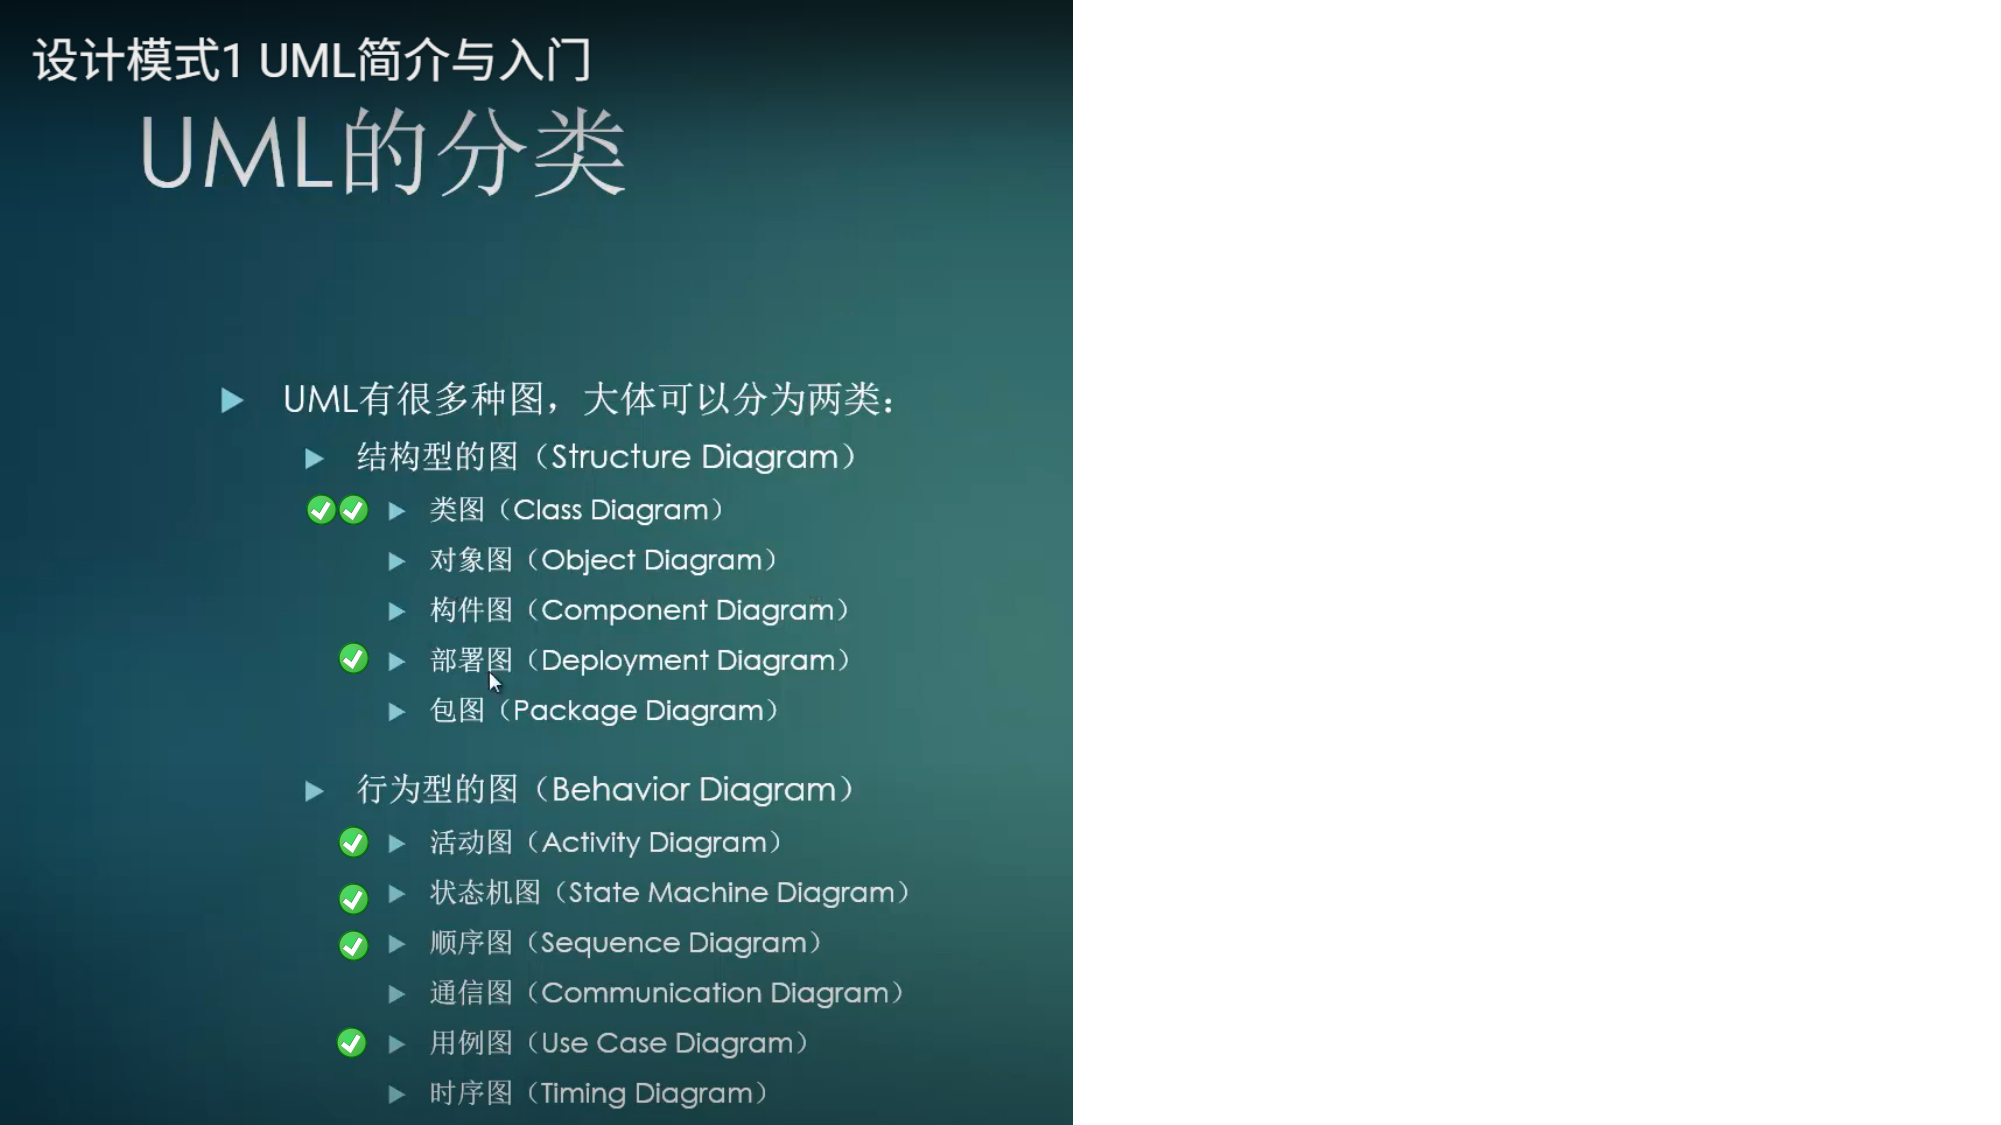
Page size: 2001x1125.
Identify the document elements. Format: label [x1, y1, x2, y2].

picture [0, 0, 1073, 1125]
